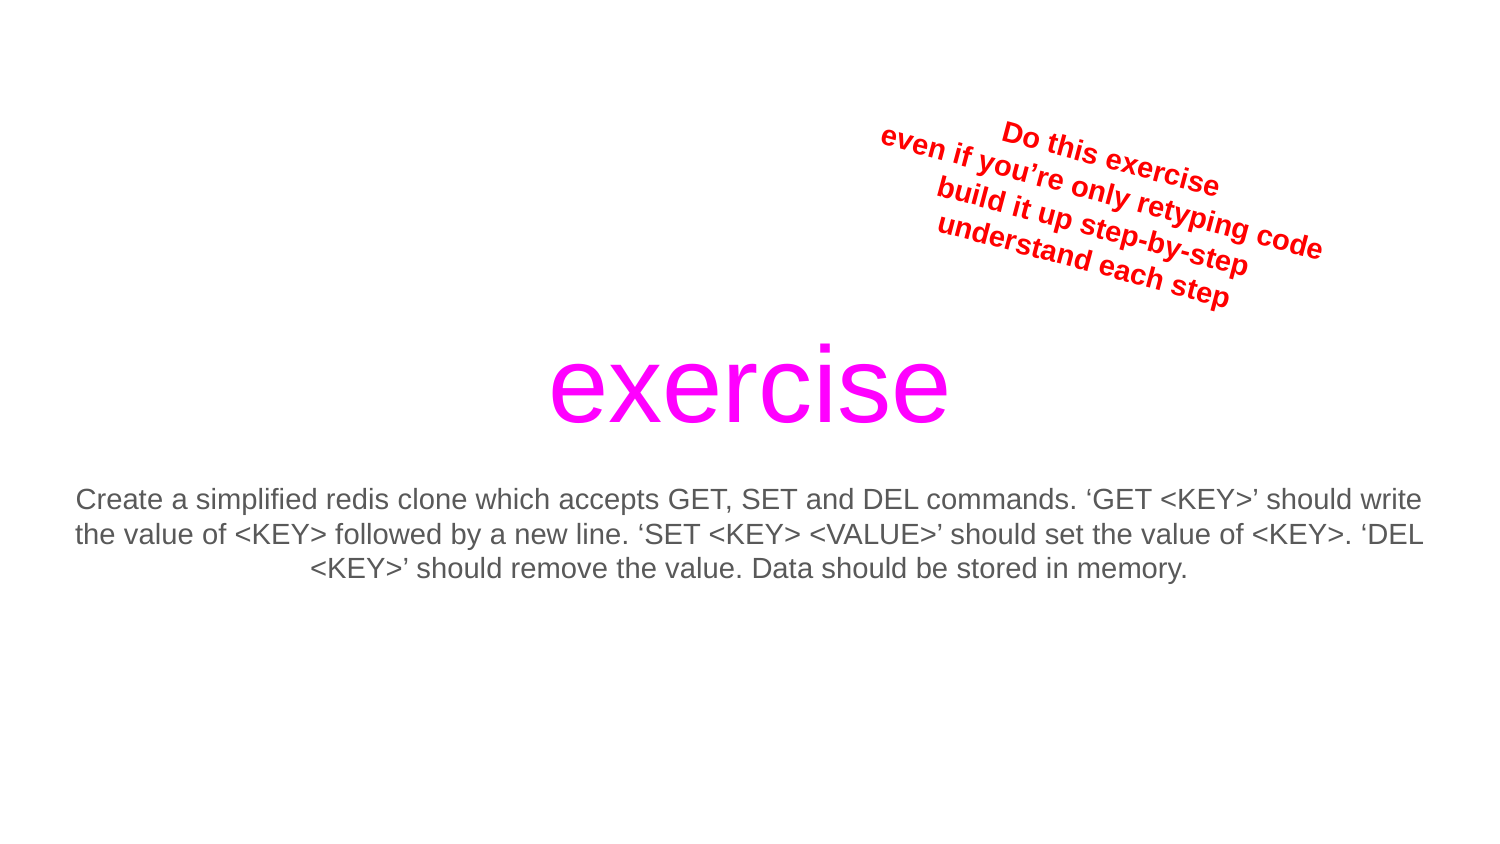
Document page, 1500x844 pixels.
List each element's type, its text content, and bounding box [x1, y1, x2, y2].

subtitle Create a simplified redis clone which accepts GET, SET and DEL commands. ‘GET <KEY>’ should write the value of <KEY> followed by a new line. ‘SET <KEY> <VALUE>’ should set the value of <KEY>. ‘DEL <KEY>’ should remove the value. Data should be stored in memory. [51, 464, 1449, 595]
text_box Do this exercise even if you’re only retyping code build it up step-by-step understand each step [671, 20, 1500, 427]
title exercise [51, 122, 1449, 459]
